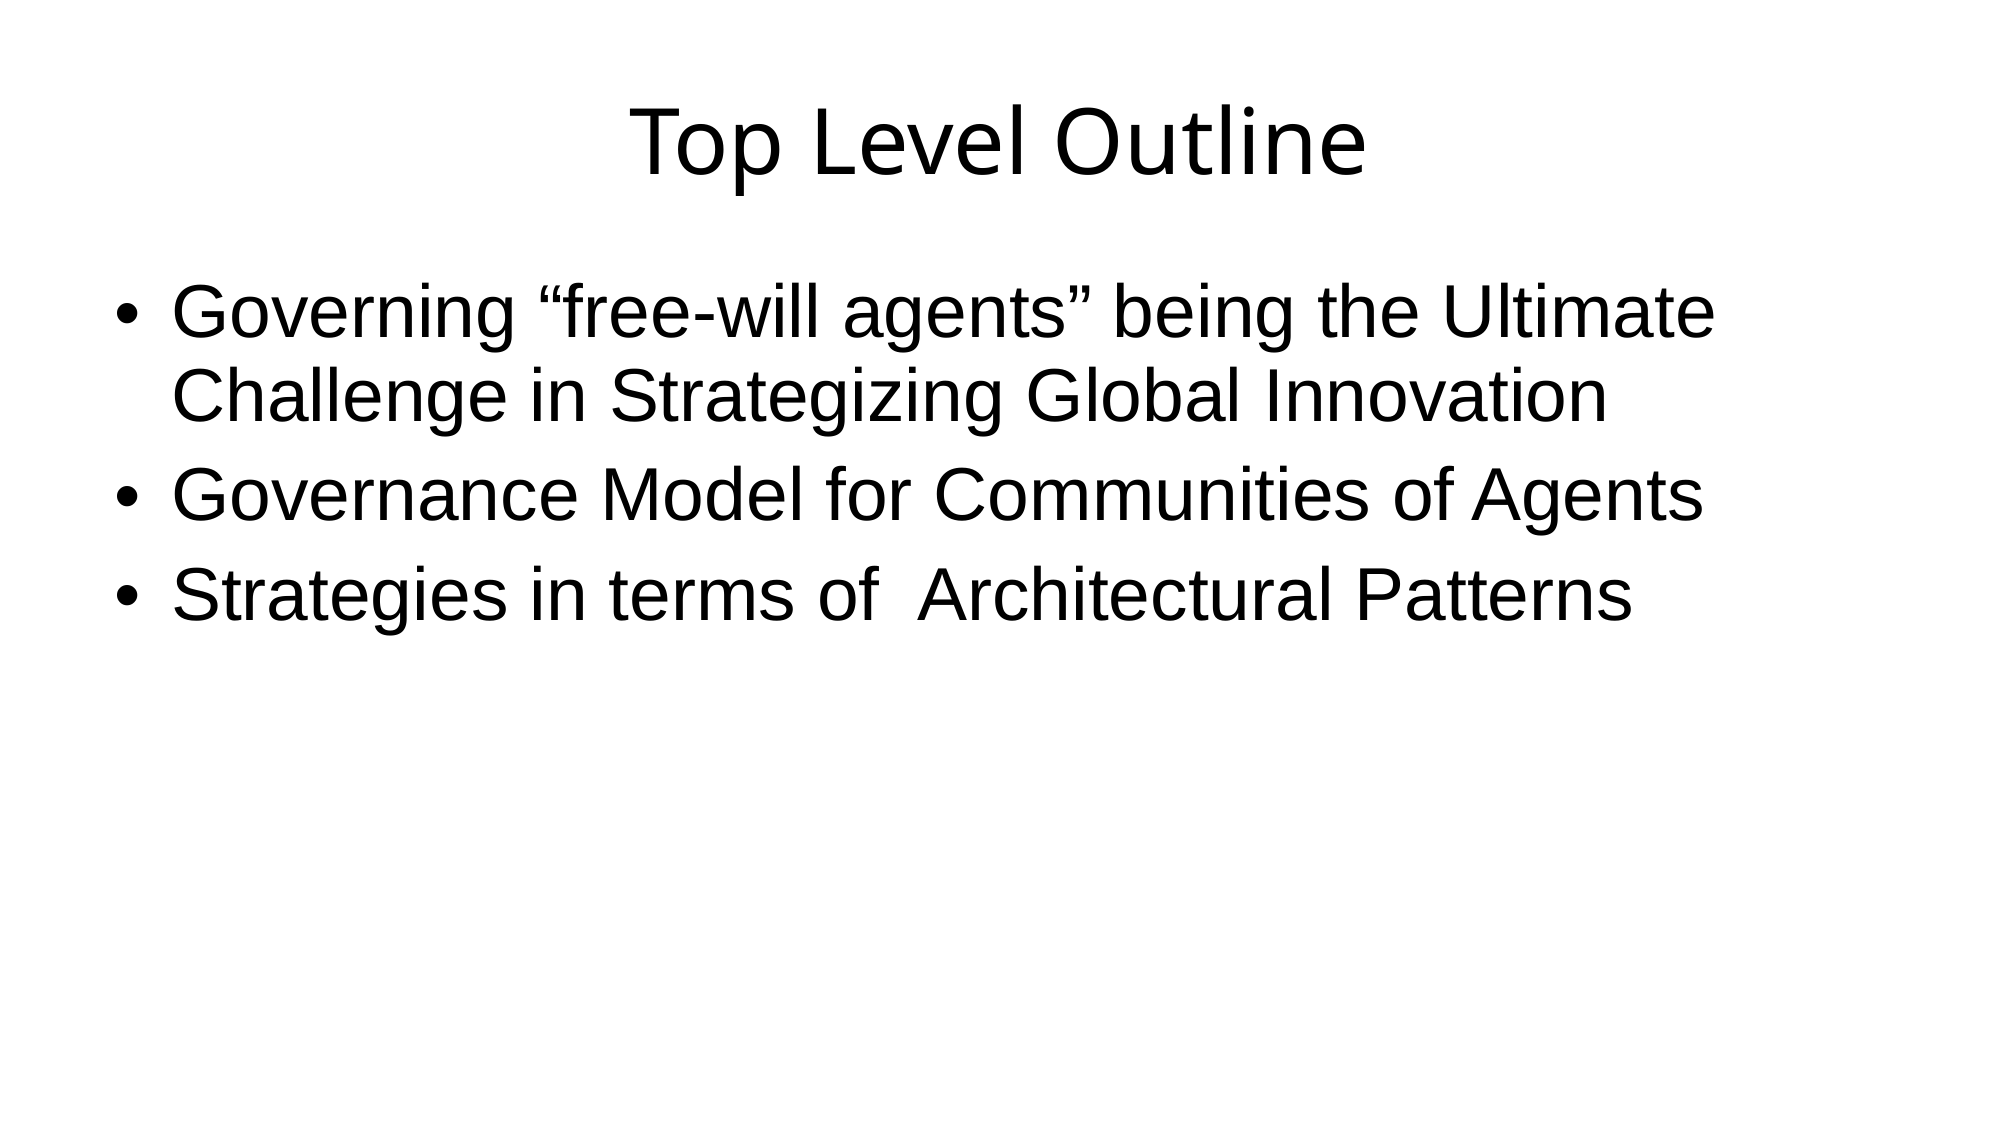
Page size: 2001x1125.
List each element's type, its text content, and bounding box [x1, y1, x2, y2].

list Governing “free-will agents” being the Ultimate Challenge in Strategizing Global Innovation Governance Model for Communities of Agents Strategies in terms of Architectural Patterns [99, 262, 1844, 1005]
title Top Level Outline [99, 45, 1900, 233]
